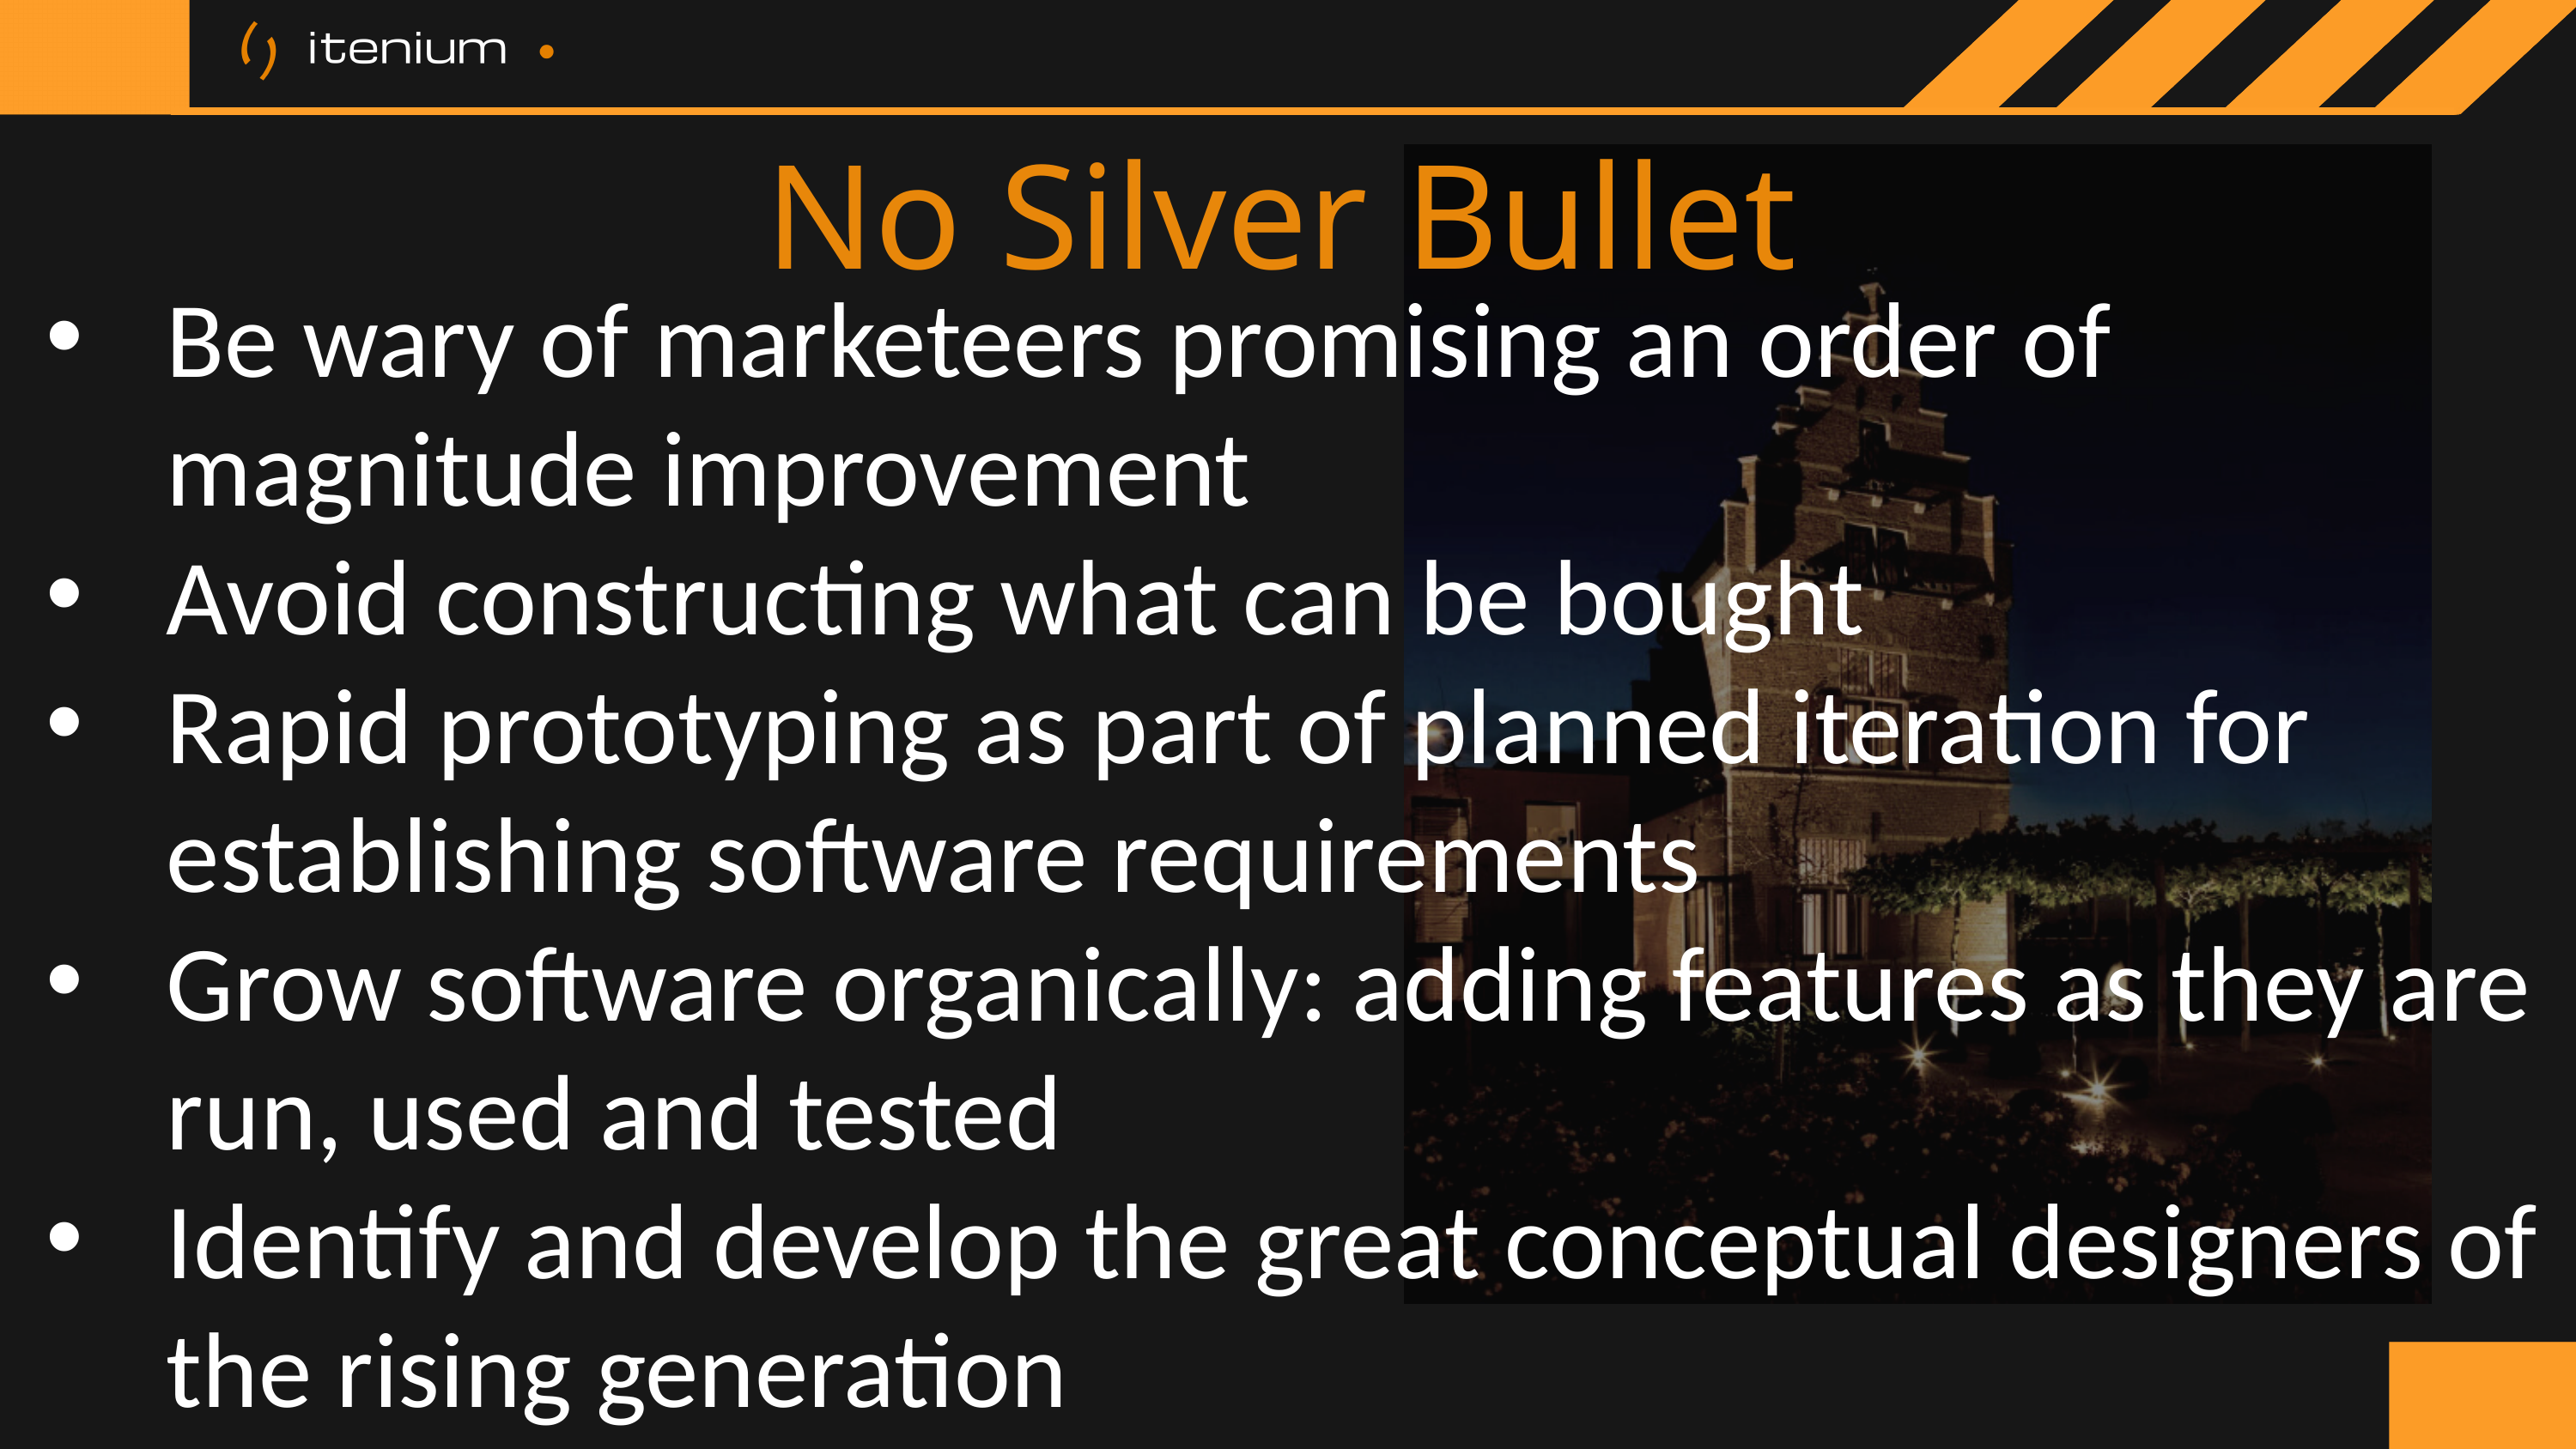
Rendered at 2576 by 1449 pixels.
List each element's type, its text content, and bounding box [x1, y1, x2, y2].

picture [221, 2, 576, 99]
picture [1404, 144, 2432, 1304]
picture [0, 0, 2576, 116]
text_box No Silver Bullet [41, 124, 2521, 263]
picture [2388, 1342, 2576, 1449]
text_box Be wary of marketeers promising an order of magnitude improvement Avoid constructing what can be bought Rapid prototyping as part of planned iteration for establishing software requirements Grow software organically: adding features as they are run, used and tested Identify and develop the great conceptual designers of the rising generation [33, 263, 2576, 1435]
